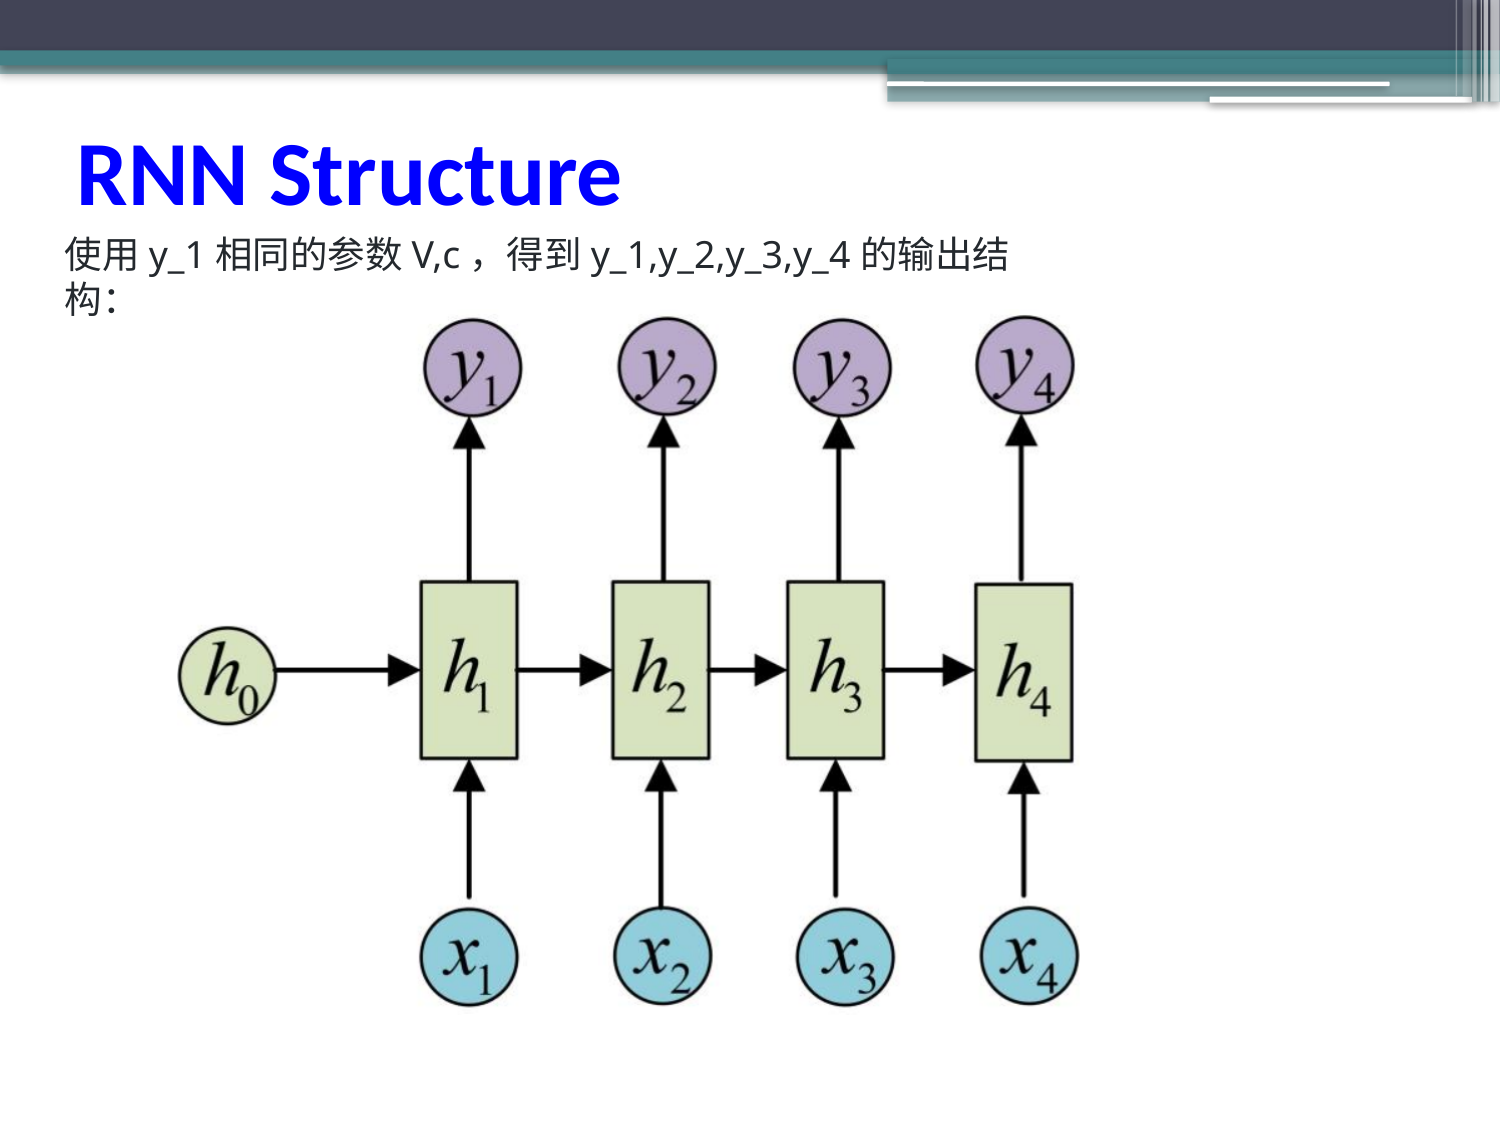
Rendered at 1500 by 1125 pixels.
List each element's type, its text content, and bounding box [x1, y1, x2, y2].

picture [99, 309, 1222, 1032]
title RNN Structure [61, 87, 750, 224]
text_box 使用y_1​相同的参数V,c​，得到y_1,y_2,y_3,y_4​的输出结构： [49, 224, 1038, 329]
